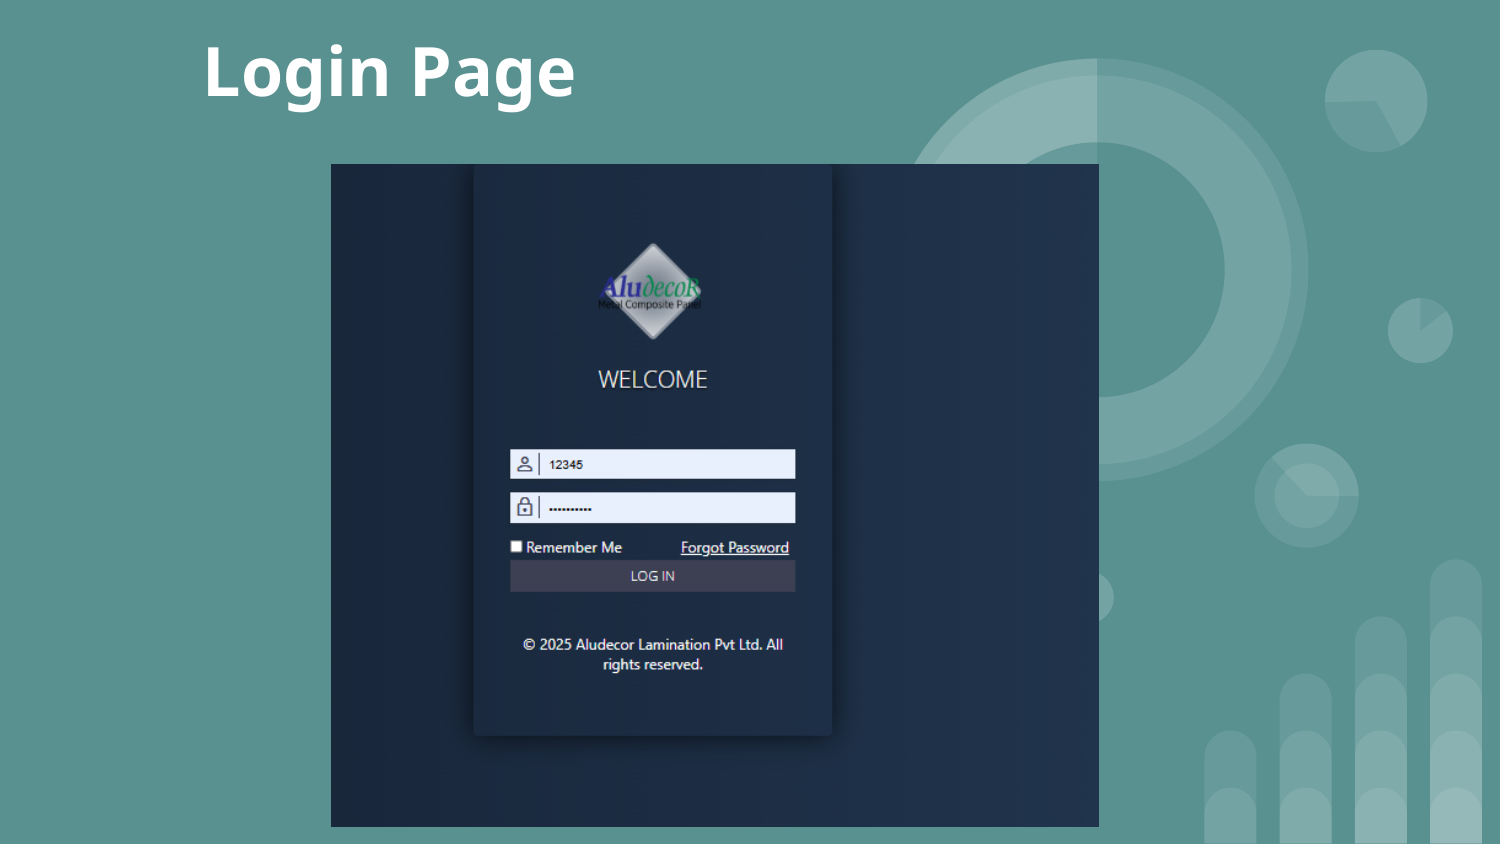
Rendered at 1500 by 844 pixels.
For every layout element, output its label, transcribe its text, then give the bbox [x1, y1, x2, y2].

picture [331, 164, 1100, 827]
title Login Page [187, 8, 837, 132]
